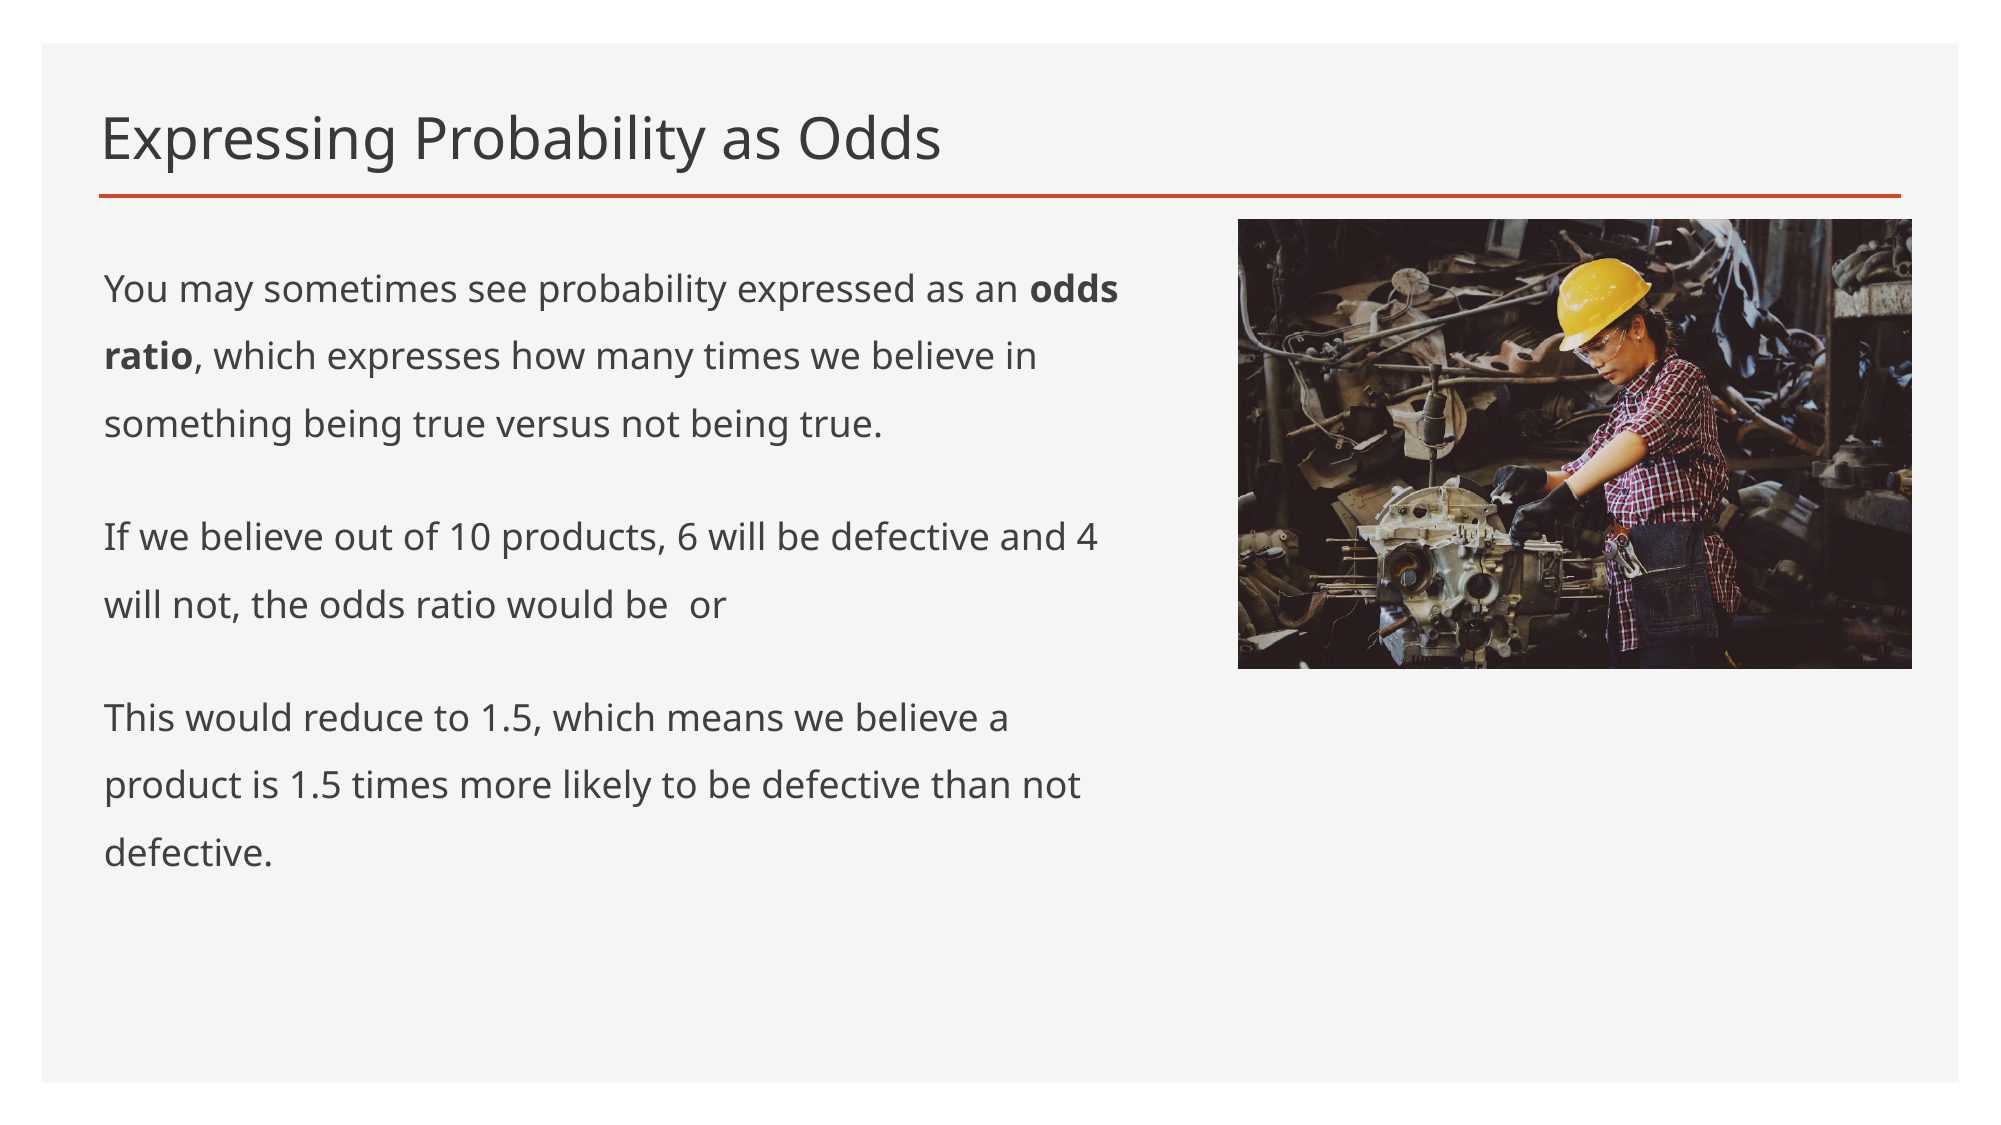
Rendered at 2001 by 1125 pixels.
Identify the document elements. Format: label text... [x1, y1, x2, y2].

picture [1238, 219, 1912, 669]
title Expressing Probability as Odds [85, 73, 1089, 179]
